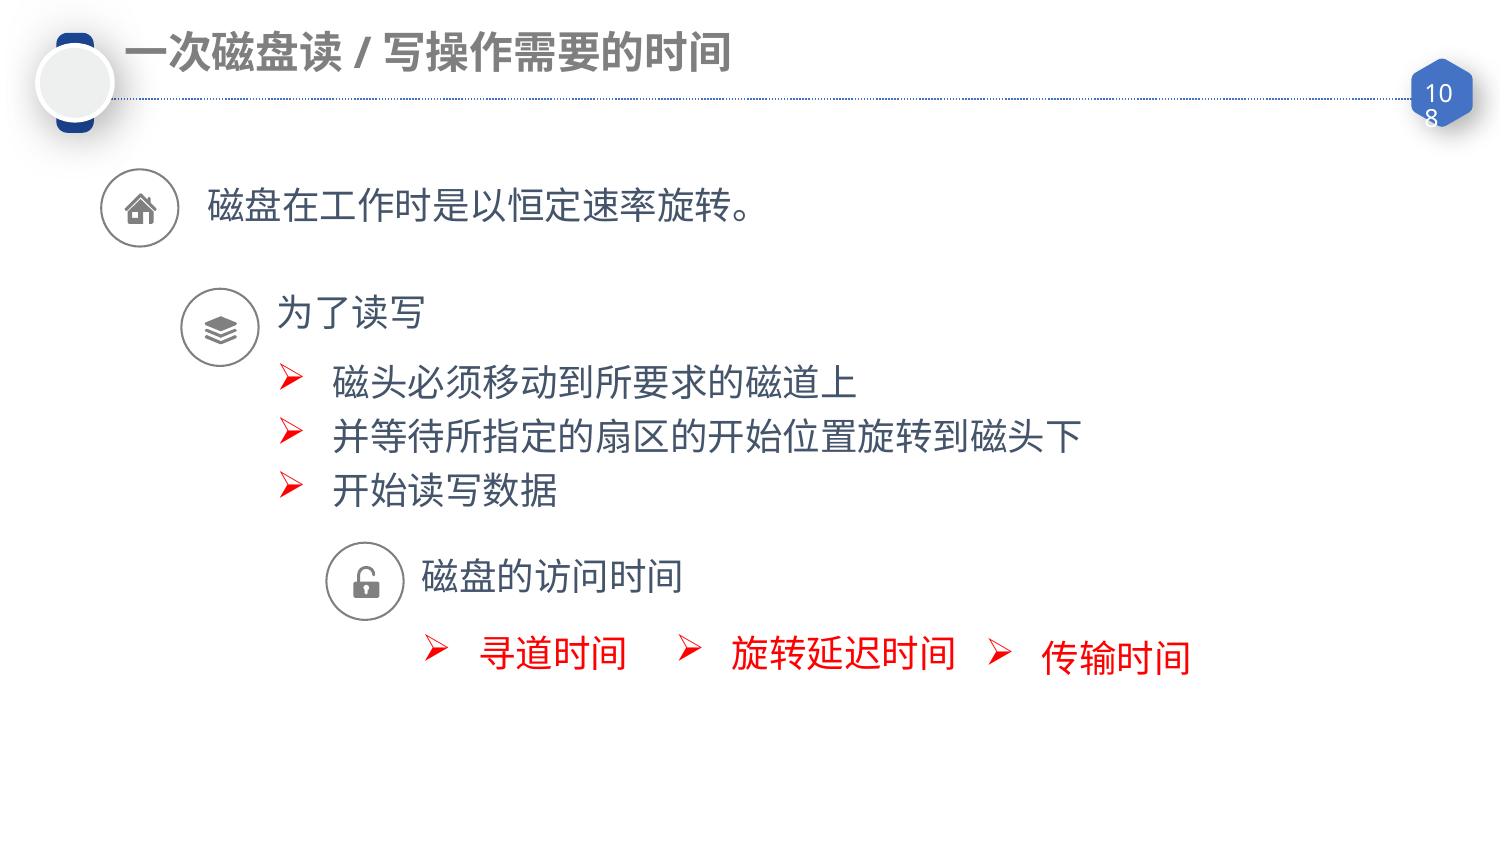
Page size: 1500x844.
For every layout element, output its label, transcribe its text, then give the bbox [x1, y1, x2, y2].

text_box [204, 316, 237, 332]
text_box 磁盘的访问时间 [410, 552, 866, 604]
text_box 寻道时间 [410, 615, 664, 681]
text_box 磁盘在工作时是以恒定速率旋转。 [195, 182, 798, 233]
text_box [325, 541, 405, 621]
text_box 旋转延迟时间 [664, 615, 1000, 681]
text_box [100, 168, 180, 248]
text_box 传输时间 [974, 619, 1221, 681]
text_box [204, 335, 237, 345]
text_box [204, 328, 237, 338]
text_box 一次磁盘读/写操作需要的时间 [109, 17, 975, 86]
text_box 为了读写 [265, 290, 721, 339]
text_box [180, 287, 260, 368]
text_box [124, 193, 157, 224]
text_box 磁头必须移动到所要求的磁道上 并等待所指定的扇区的开始位置旋转到磁头下 开始读写数据 [265, 344, 1350, 537]
text_box [353, 565, 380, 598]
